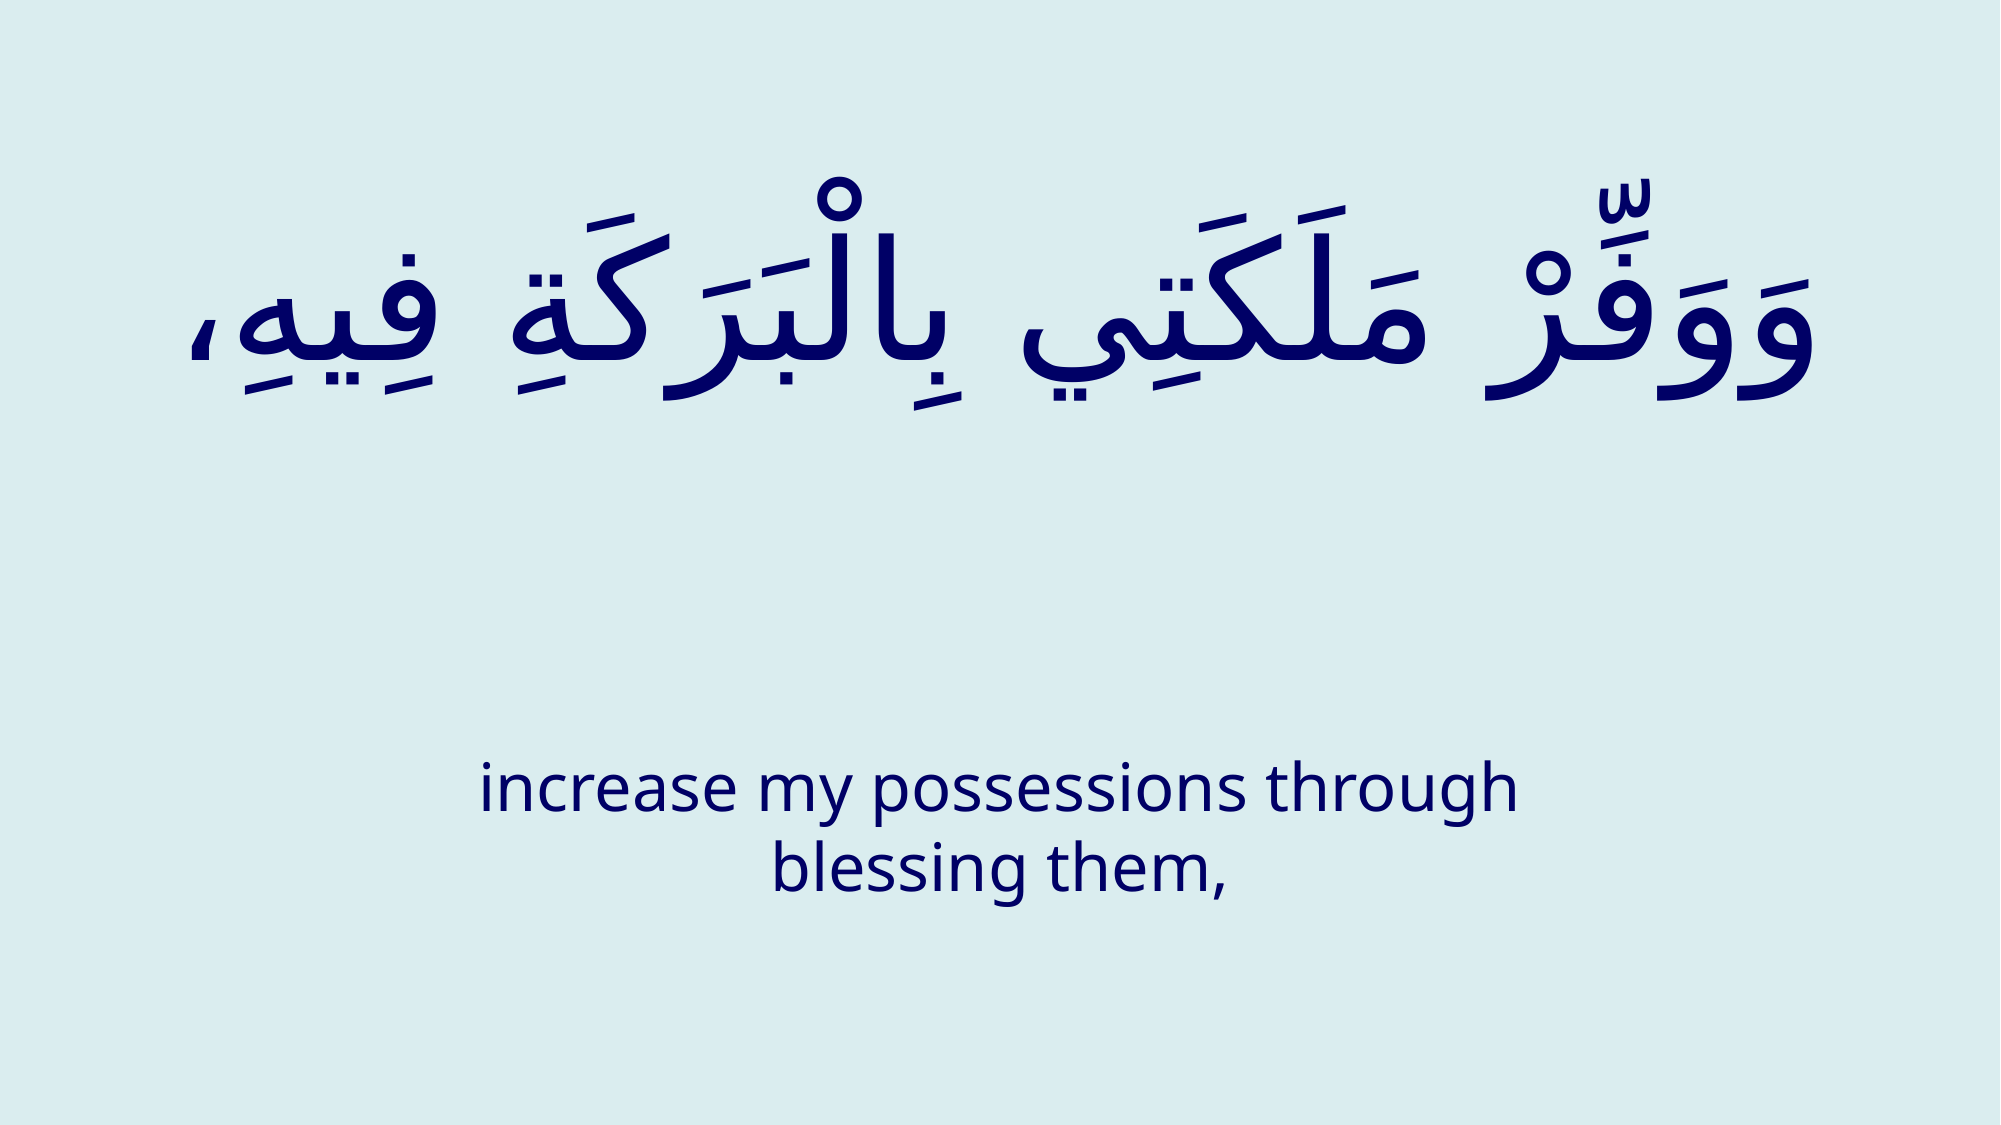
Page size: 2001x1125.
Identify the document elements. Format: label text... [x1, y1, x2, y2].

title وَوَفِّرْ مَلَكَتِي بِالْبَرَكَةِ فِيهِ، [0, 200, 2000, 388]
list increase my possessions through blessing them, [356, 737, 1644, 1050]
